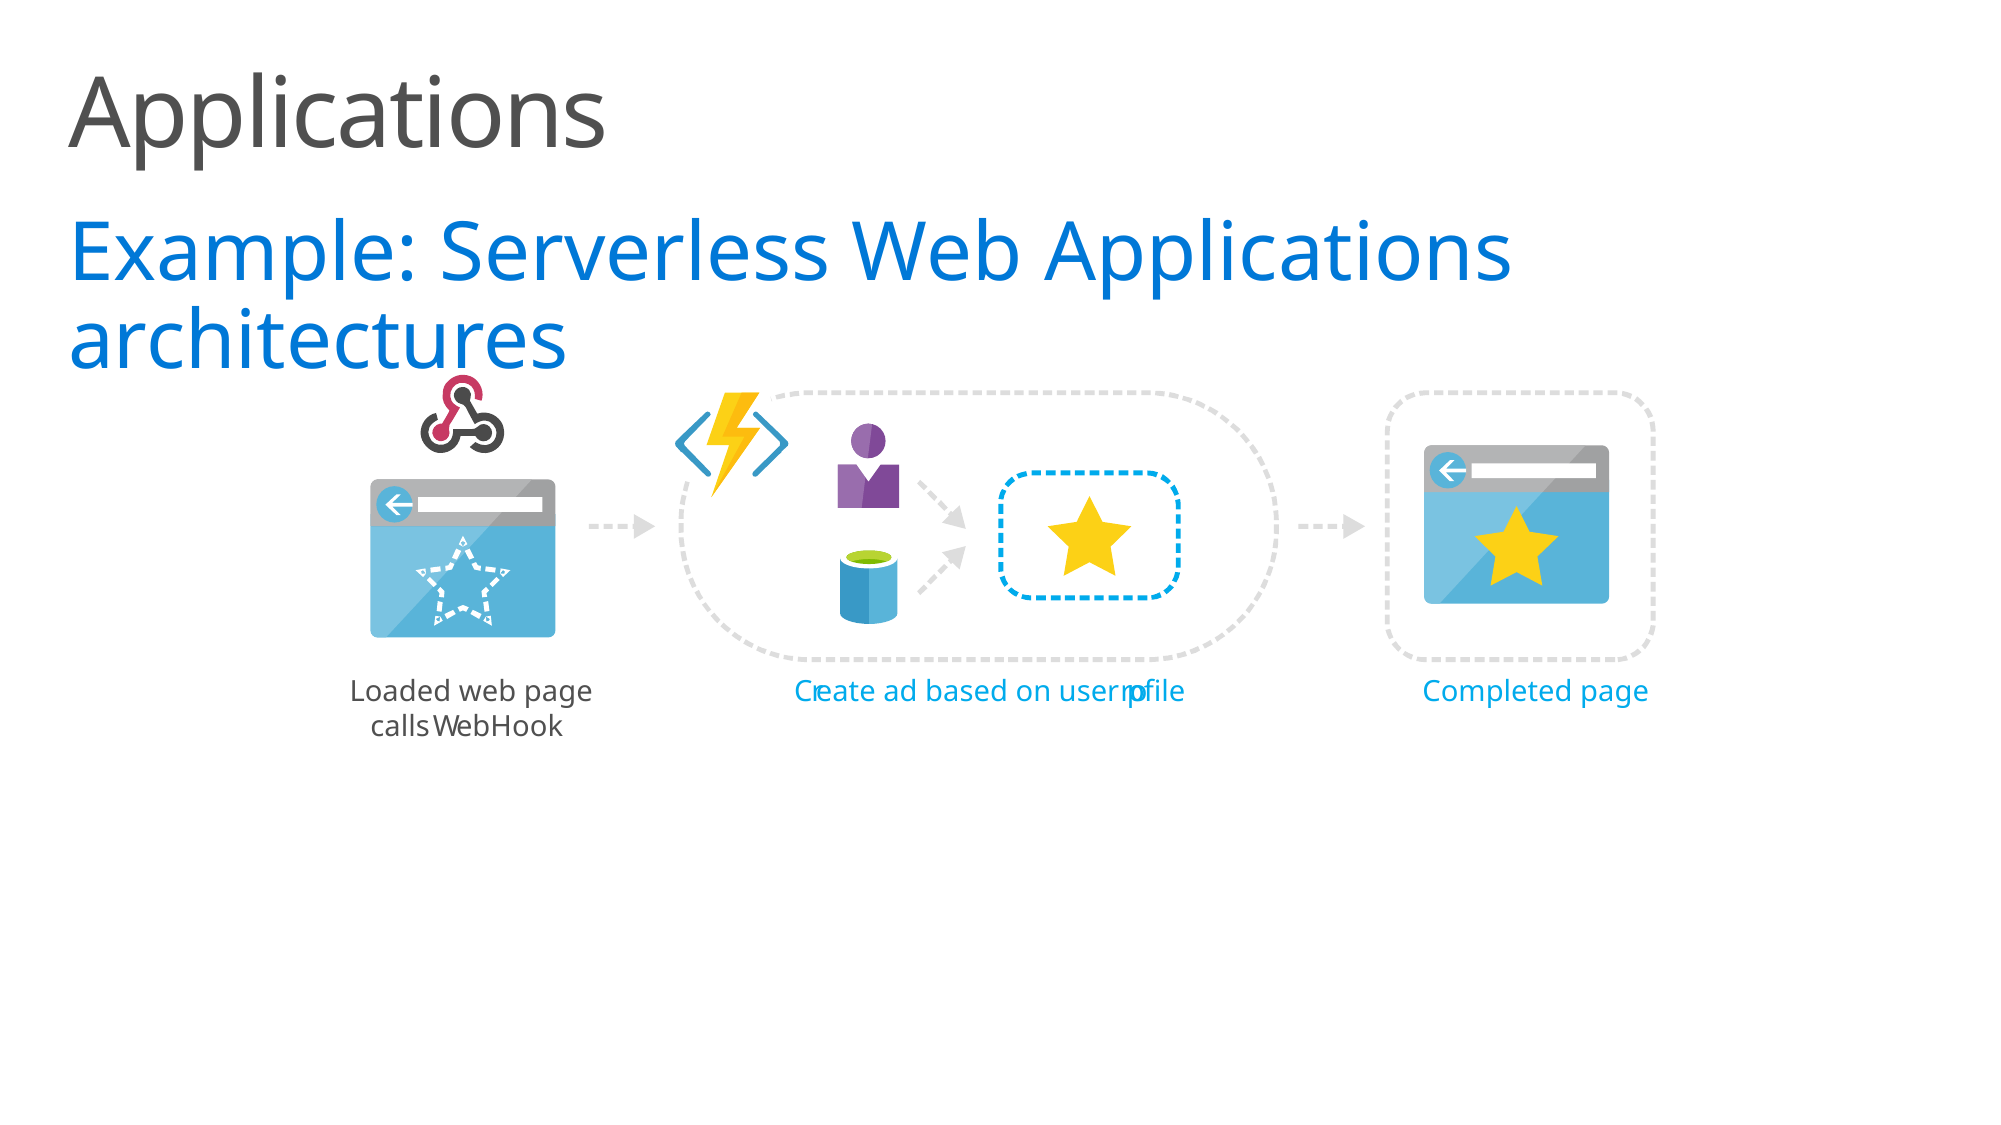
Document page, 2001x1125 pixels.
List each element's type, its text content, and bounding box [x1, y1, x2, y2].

text_box Applications [44, 47, 1957, 196]
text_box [674, 390, 1279, 723]
text_box Example: Serverless Web Applications architectures [44, 195, 1956, 402]
text_box [656, 402, 1656, 751]
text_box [344, 372, 656, 758]
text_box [1298, 390, 1656, 723]
